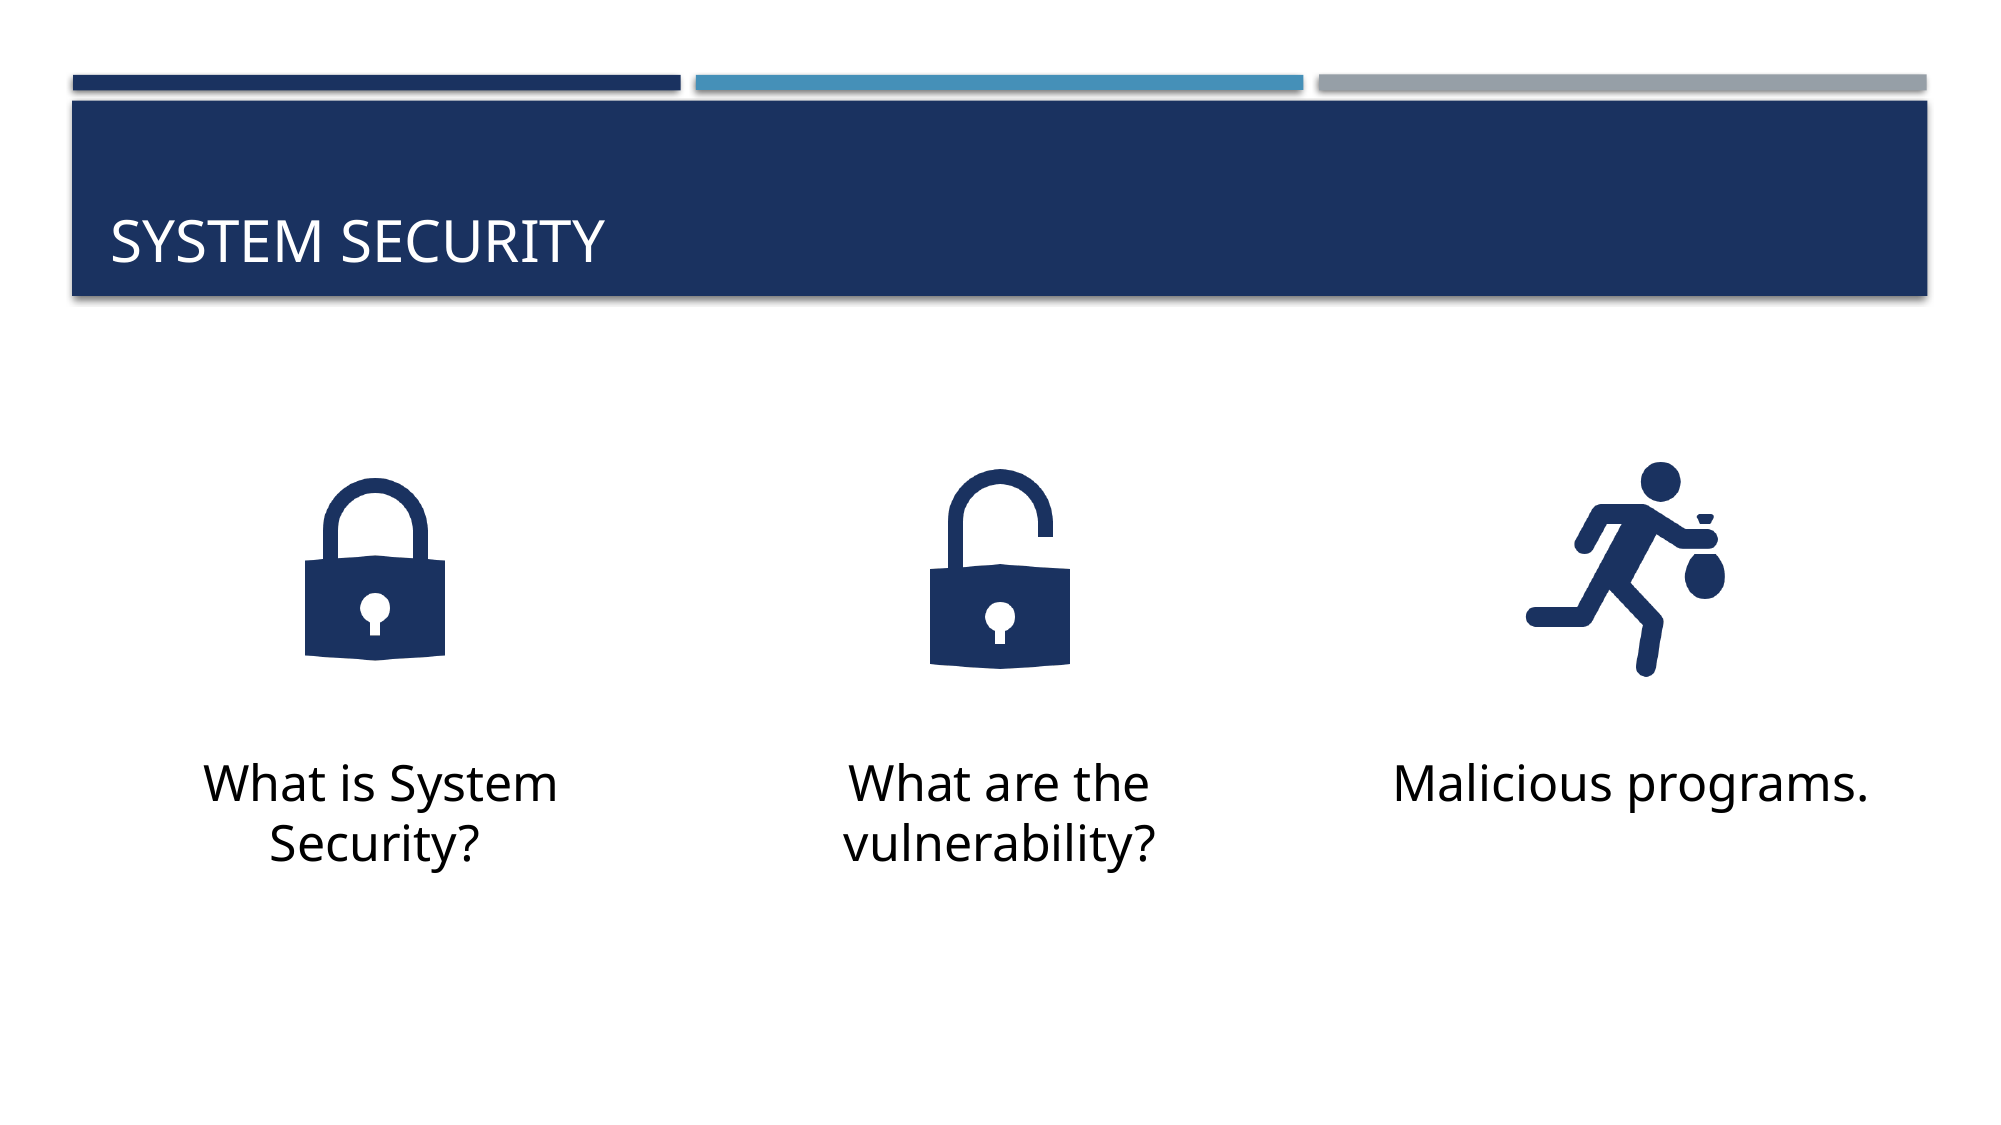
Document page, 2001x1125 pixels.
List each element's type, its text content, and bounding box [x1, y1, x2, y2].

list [94, 357, 1906, 962]
title System security [95, 115, 1905, 282]
